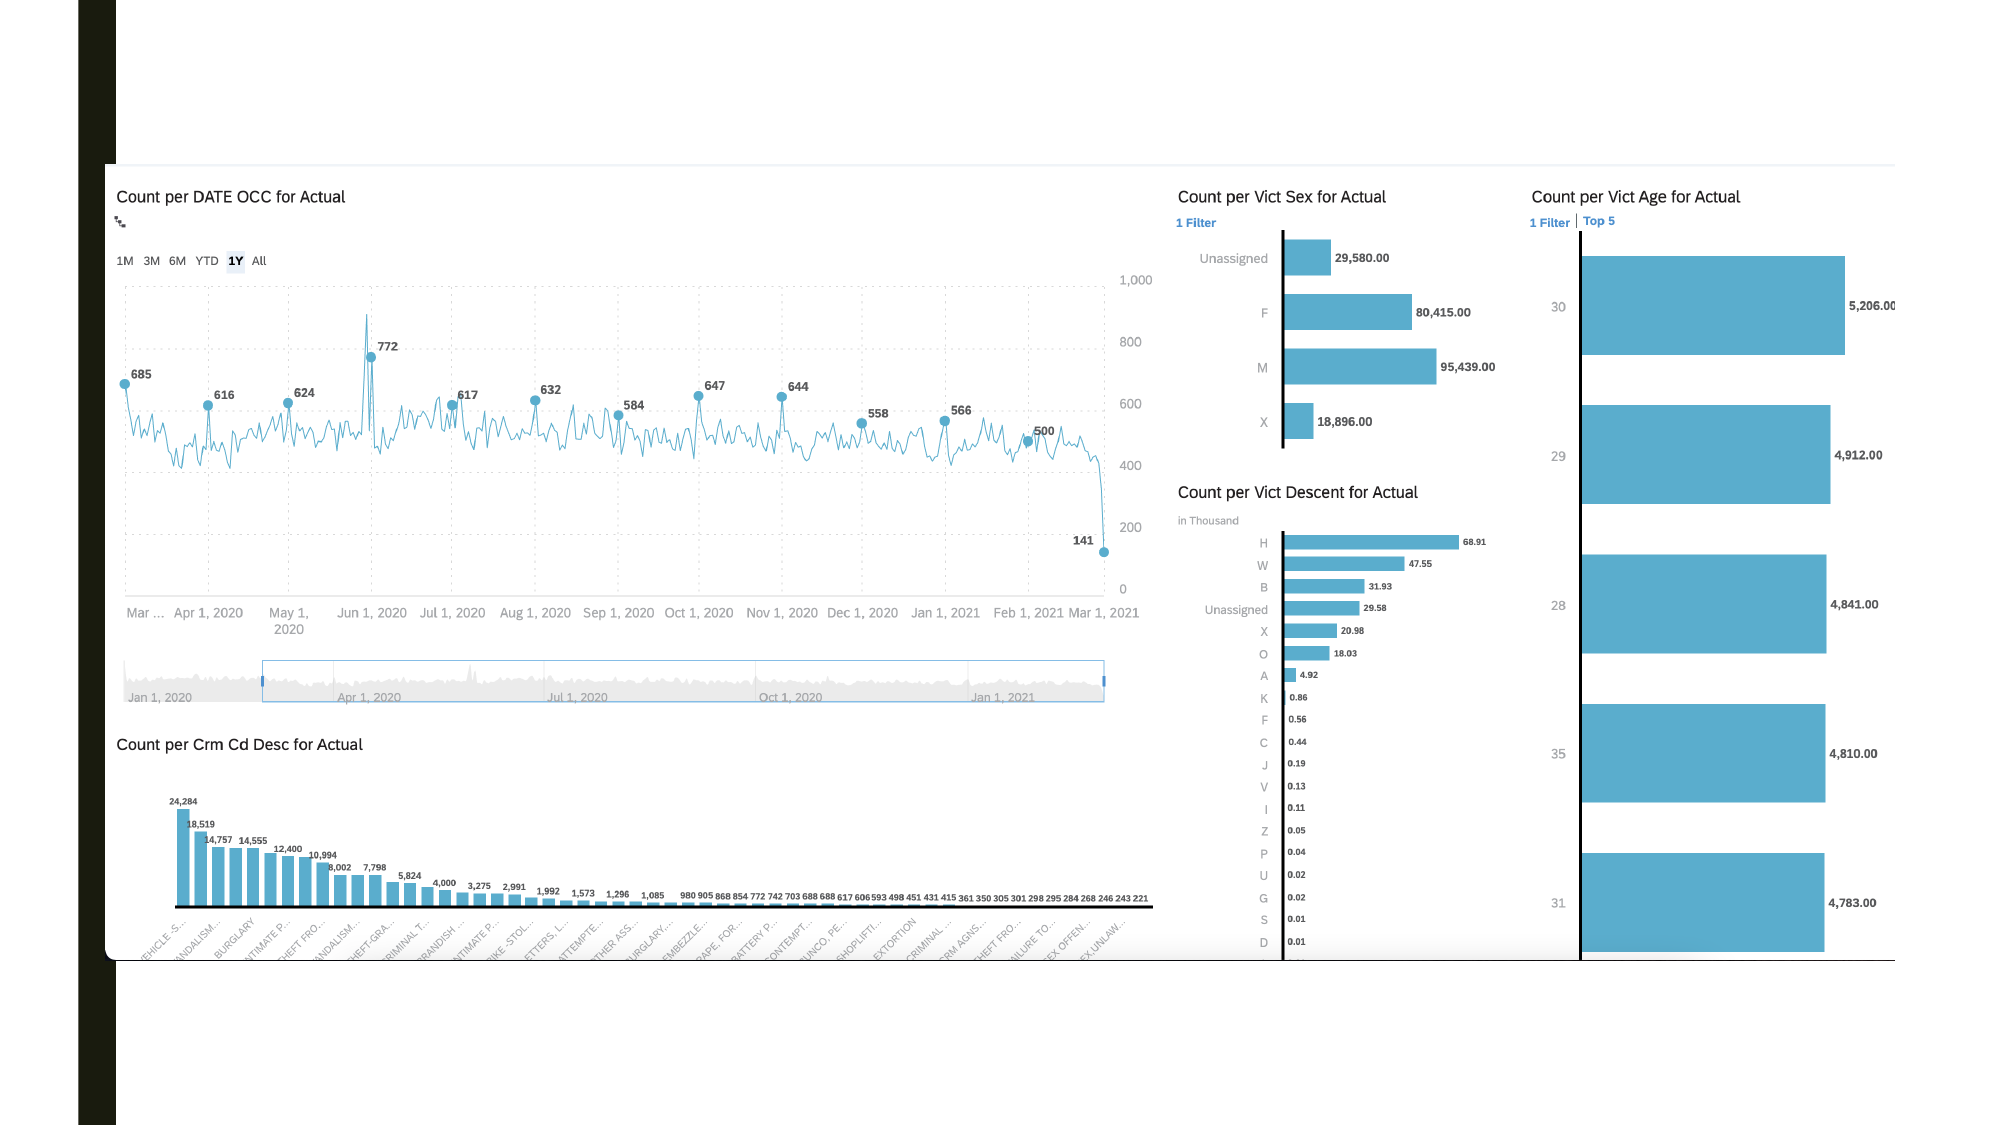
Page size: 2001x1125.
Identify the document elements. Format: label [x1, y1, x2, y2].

picture [105, 164, 1895, 961]
